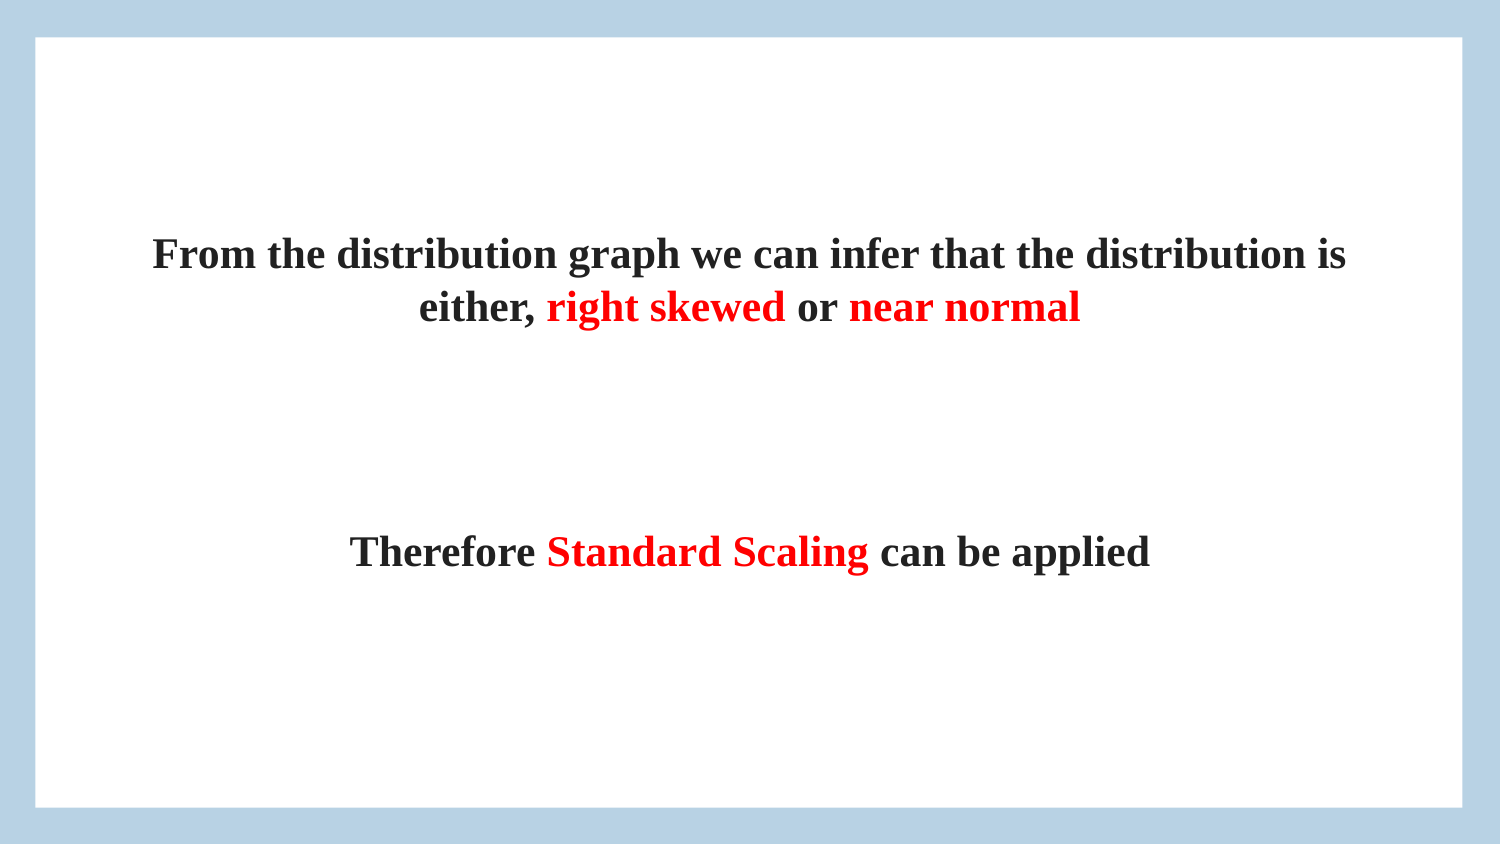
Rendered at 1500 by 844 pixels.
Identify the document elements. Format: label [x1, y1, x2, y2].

text_box [0, 0, 1500, 844]
